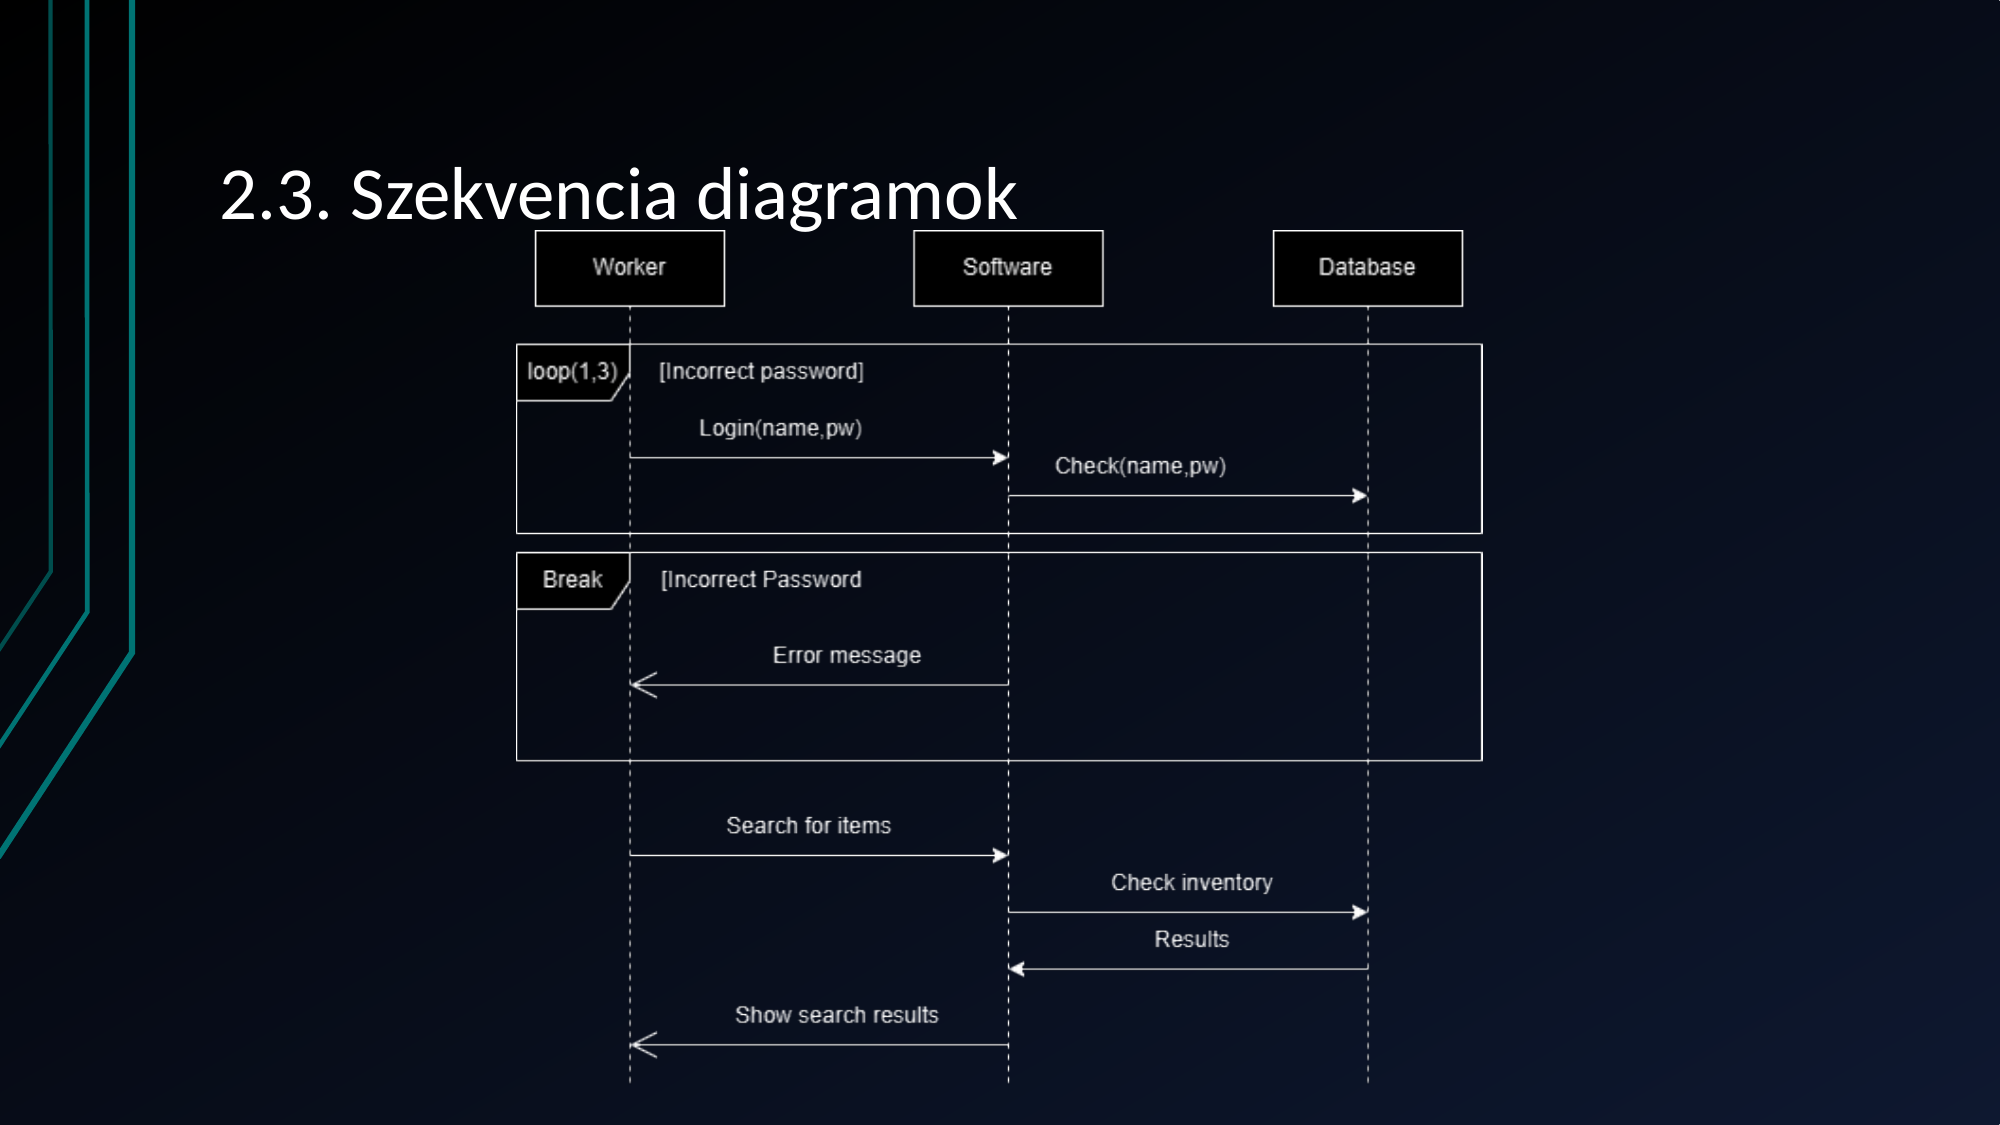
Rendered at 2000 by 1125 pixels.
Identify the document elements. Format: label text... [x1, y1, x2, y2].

picture [516, 230, 1484, 1086]
title 2.3. Szekvencia diagramok [199, 45, 1900, 246]
